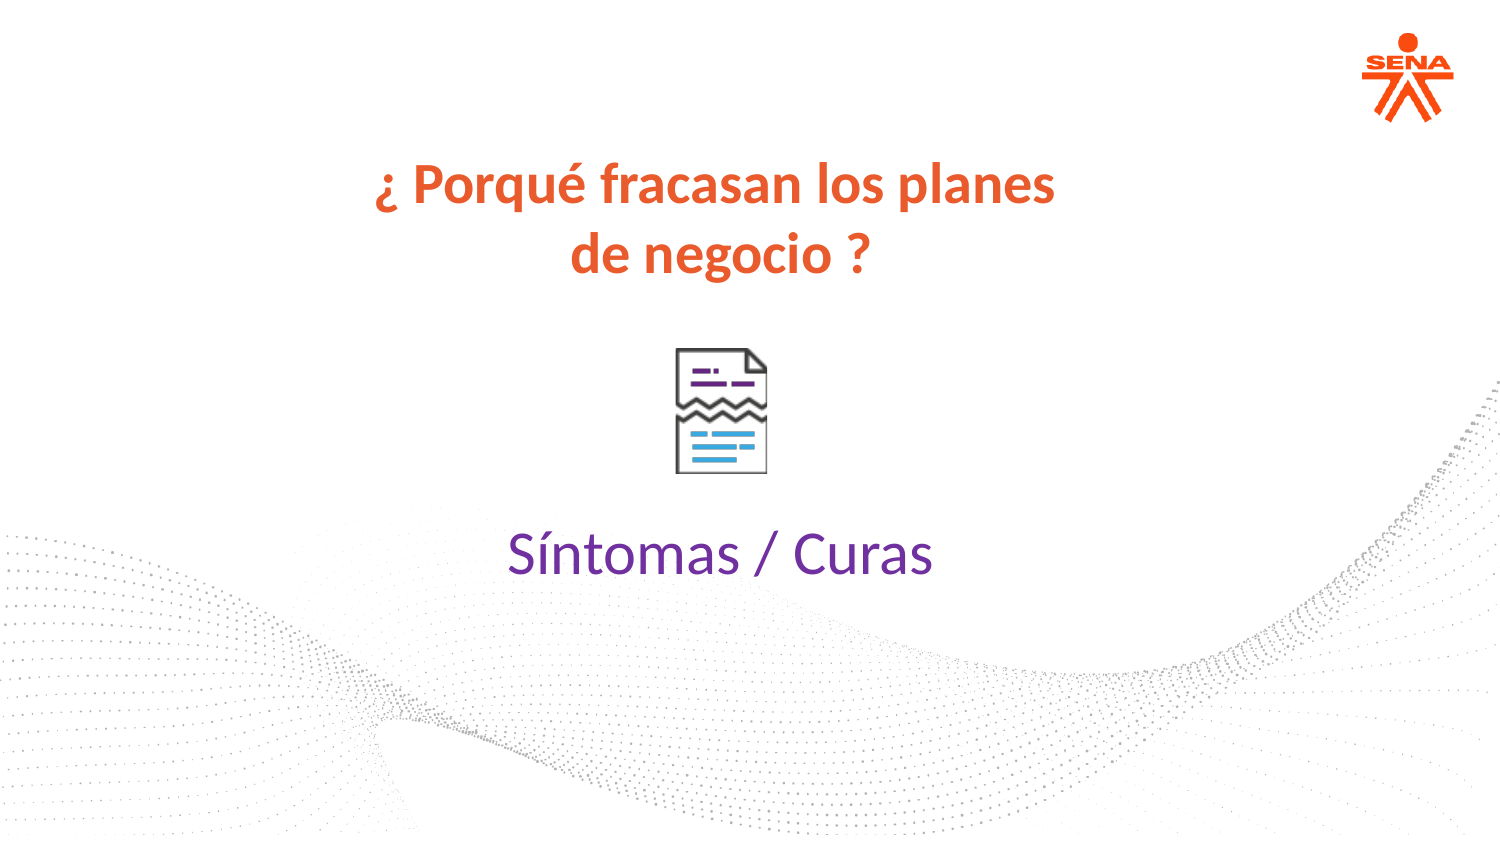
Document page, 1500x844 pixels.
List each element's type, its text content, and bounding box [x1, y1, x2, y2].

picture [0, 9, 1500, 835]
text_box ¿ Porqué fracasan los planes de negocio ? [358, 137, 1085, 293]
text_box Síntomas / Curas [493, 504, 950, 594]
